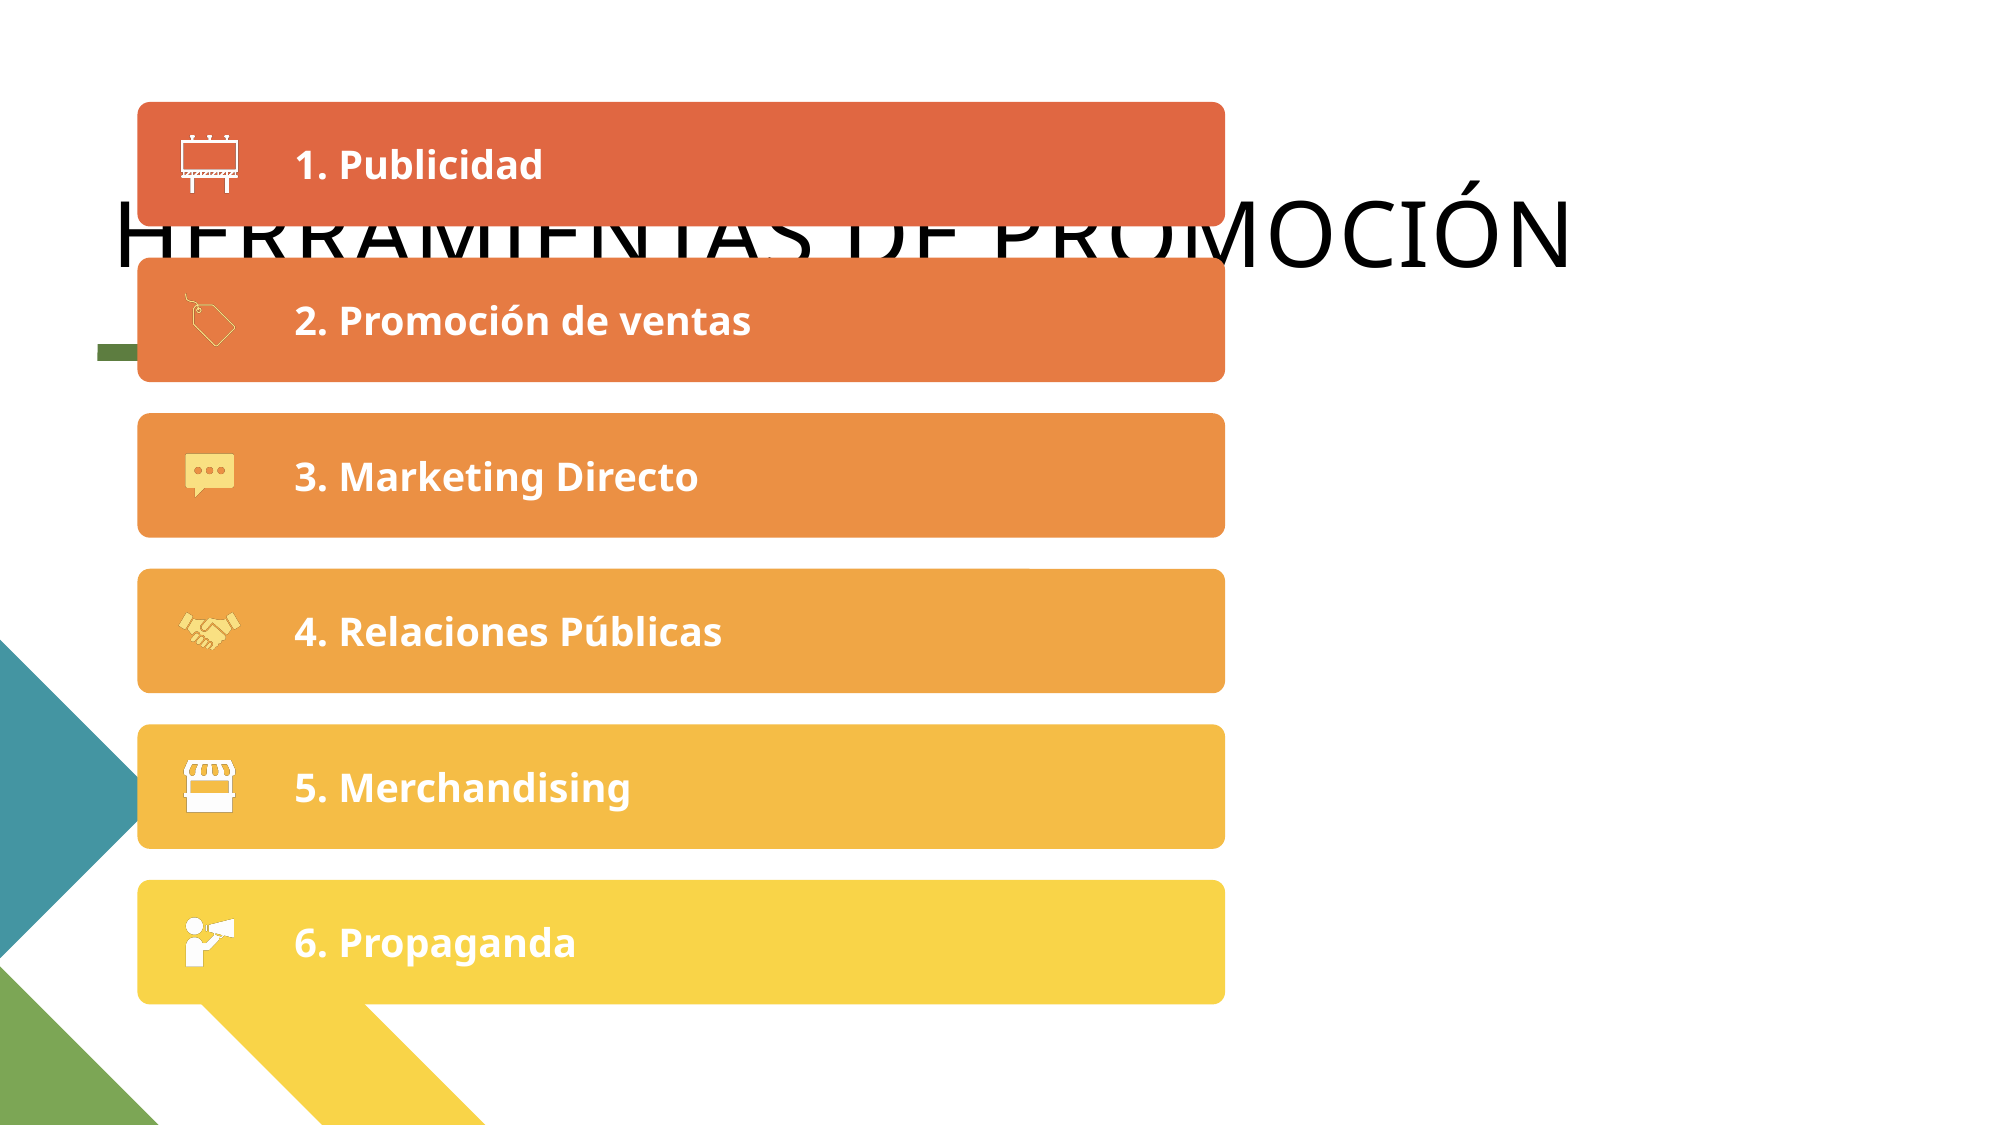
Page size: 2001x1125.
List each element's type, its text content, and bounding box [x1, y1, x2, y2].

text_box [137, 101, 1226, 1005]
title HERRAMIENTAS DE PROMOCIÓN [97, 16, 1882, 293]
